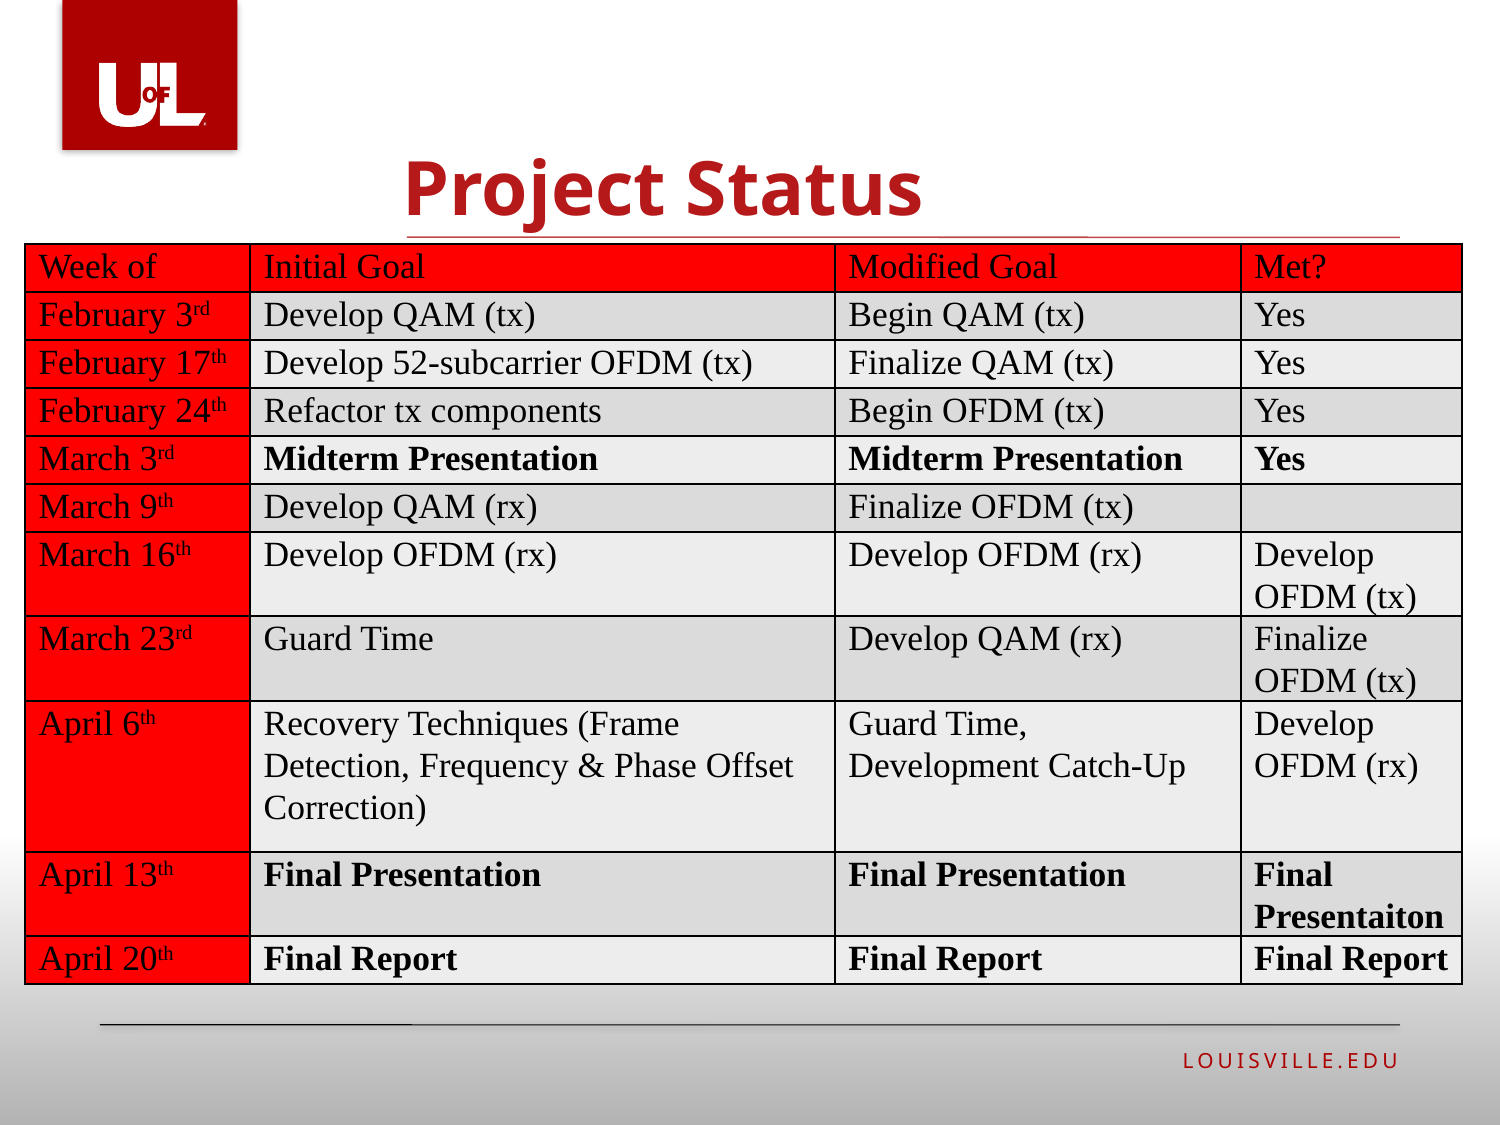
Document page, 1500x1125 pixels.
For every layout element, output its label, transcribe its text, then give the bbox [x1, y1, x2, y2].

table_cell Develop OFDM (rx) [836, 533, 1240, 615]
table_cell Guard Time [251, 617, 834, 700]
table_cell Refactor tx components [251, 389, 834, 435]
table_cell Recovery Techniques (Frame Detection, Frequency & Phase Offset Correction) [251, 702, 834, 851]
table_cell [1242, 485, 1461, 531]
table_cell March 9th [26, 485, 249, 531]
table_cell Yes [1242, 293, 1461, 339]
table_cell March 3rd [26, 437, 249, 483]
table_cell February 17th [26, 341, 249, 387]
table_cell Final Presentation [251, 853, 834, 935]
table_cell Develop QAM (tx) [251, 293, 834, 339]
table_cell March 23rd [26, 617, 249, 700]
table_cell Develop OFDM (rx) [251, 533, 834, 615]
table_cell Guard Time, Development Catch-Up [836, 702, 1240, 851]
table_cell Final Report [836, 937, 1240, 983]
table_cell April 13th [26, 853, 249, 935]
table_cell April 20th [26, 937, 249, 983]
table_cell Develop OFDM (tx) [1242, 533, 1461, 615]
table_cell Final Report [251, 937, 834, 983]
table_cell Midterm Presentation [251, 437, 834, 483]
table_cell March 16th [26, 533, 249, 615]
table_cell Develop QAM (rx) [251, 485, 834, 531]
table_cell Yes [1242, 389, 1461, 435]
table_cell Yes [1242, 341, 1461, 387]
table_cell Develop OFDM (rx) [1242, 702, 1461, 851]
table_cell Begin OFDM (tx) [836, 389, 1240, 435]
table_header Week of [26, 245, 249, 291]
picture [99, 62, 207, 127]
table_cell Begin QAM (tx) [836, 293, 1240, 339]
table_header Modified Goal [836, 245, 1240, 291]
table_header Met? [1242, 245, 1461, 291]
table_cell February 3rd [26, 293, 249, 339]
table_cell Final Presentaiton [1242, 853, 1461, 935]
table_cell Develop 52-subcarrier OFDM (tx) [251, 341, 834, 387]
table_header Initial Goal [251, 245, 834, 291]
table_cell Finalize OFDM (tx) [1242, 617, 1461, 700]
table_cell Finalize QAM (tx) [836, 341, 1240, 387]
table_cell Yes [1242, 437, 1461, 483]
title Project Status [387, 162, 1400, 238]
table_cell Finalize OFDM (tx) [836, 485, 1240, 531]
table_cell Midterm Presentation [836, 437, 1240, 483]
table_cell Final Presentation [836, 853, 1240, 935]
table_cell April 6th [26, 702, 249, 851]
table_cell February 24th [26, 389, 249, 435]
table_cell Develop QAM (rx) [836, 617, 1240, 700]
table_cell Final Report [1242, 937, 1461, 983]
